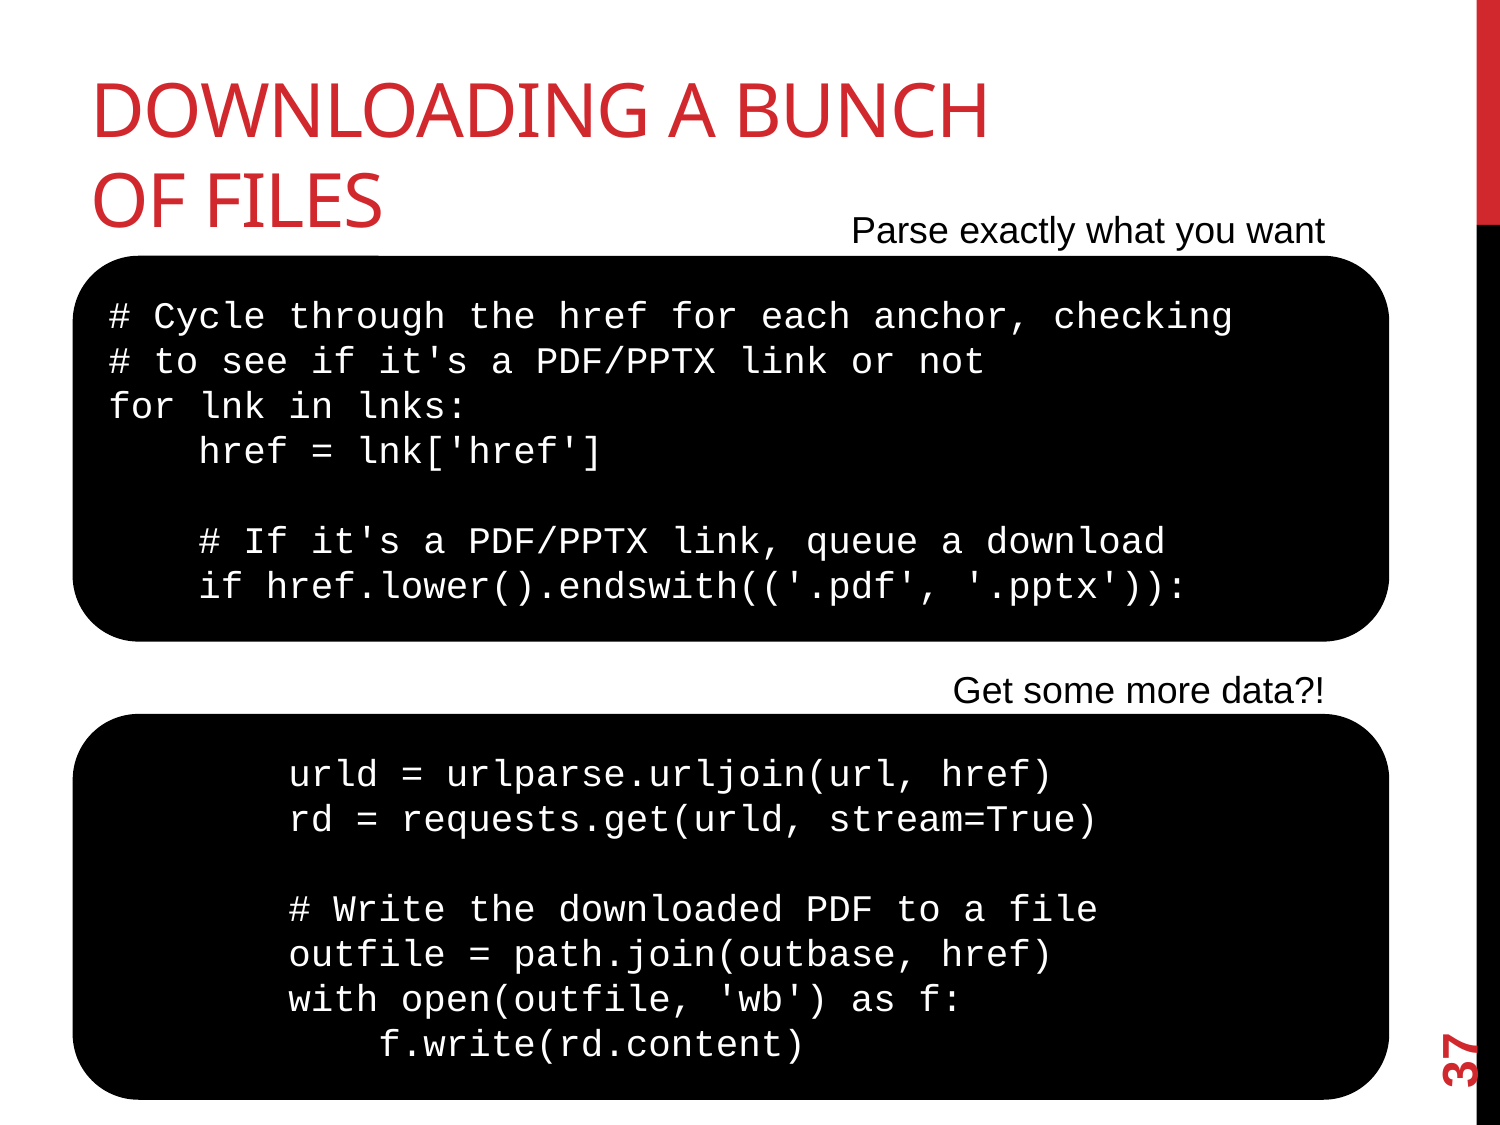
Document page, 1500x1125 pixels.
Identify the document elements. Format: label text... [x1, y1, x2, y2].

slide_number 37 [1427, 887, 1488, 1104]
title Downloading a bunch of files [75, 25, 1025, 196]
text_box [74, 657, 1388, 1098]
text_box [74, 198, 1388, 640]
